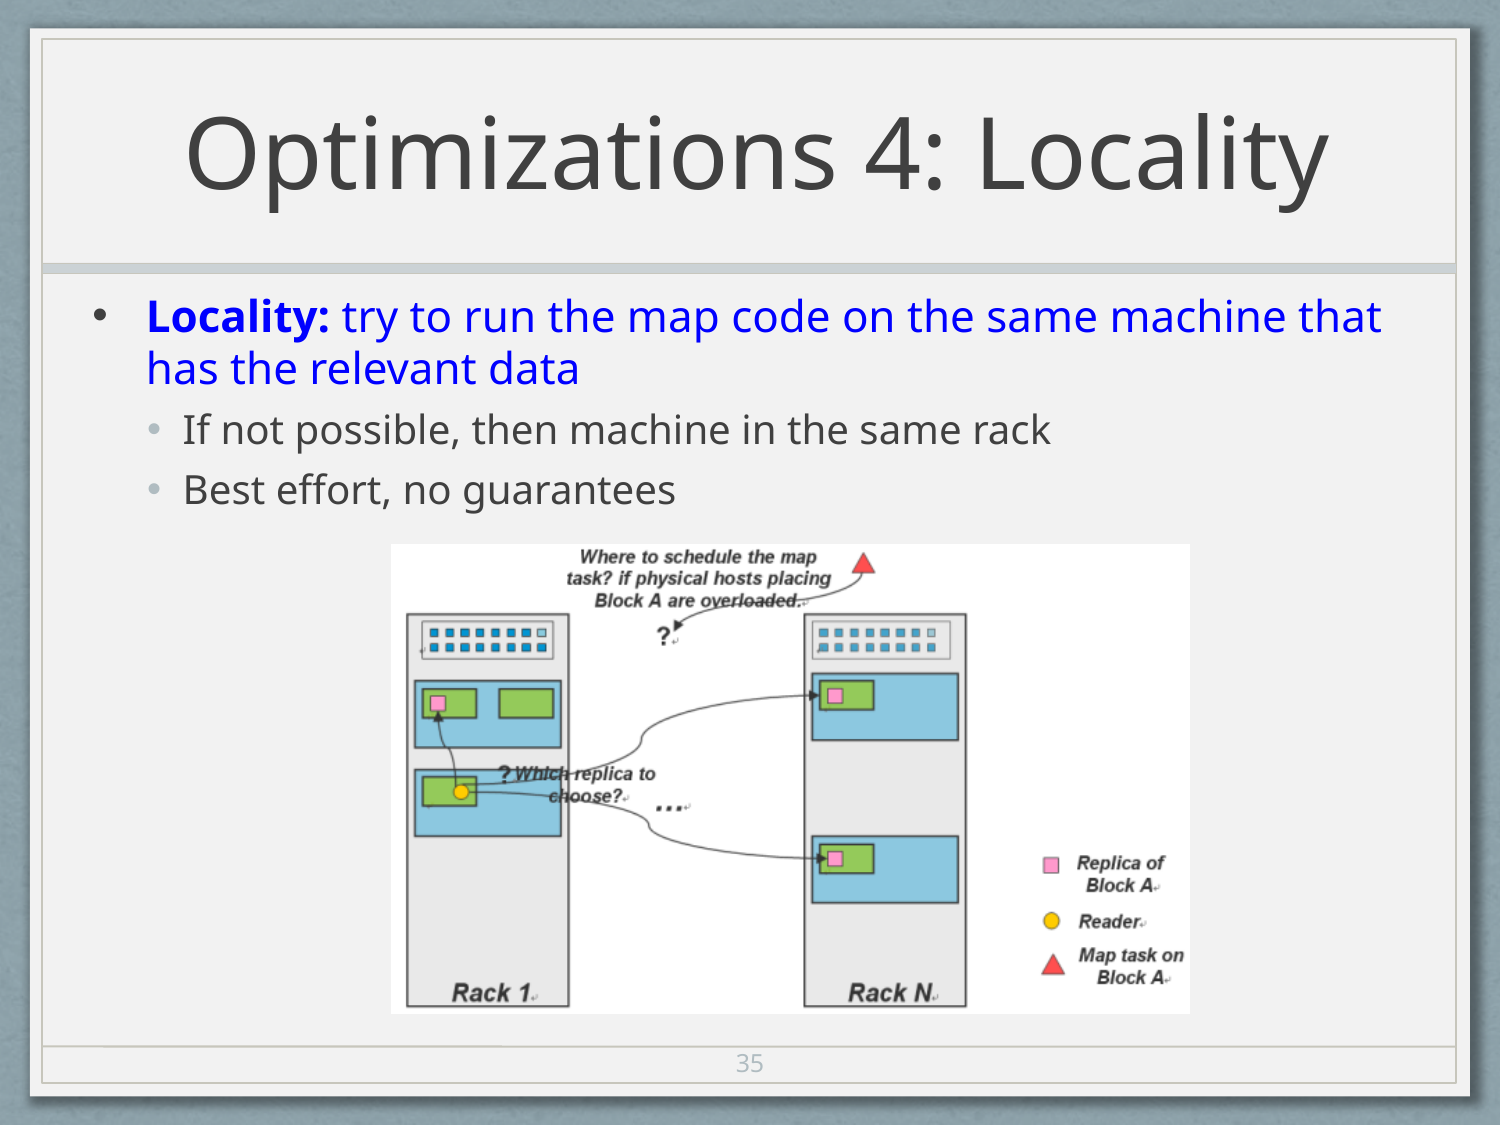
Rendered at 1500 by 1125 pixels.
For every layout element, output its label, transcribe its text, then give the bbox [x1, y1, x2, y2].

title Optimizations 4: Locality [55, 40, 1459, 260]
picture [390, 543, 1190, 1014]
slide_number 35 [687, 1042, 813, 1088]
list Locality: try to run the map code on the same machine that has the relevant data If not possible, then machine in the same rack Best effort, no guarantees [77, 280, 1408, 522]
